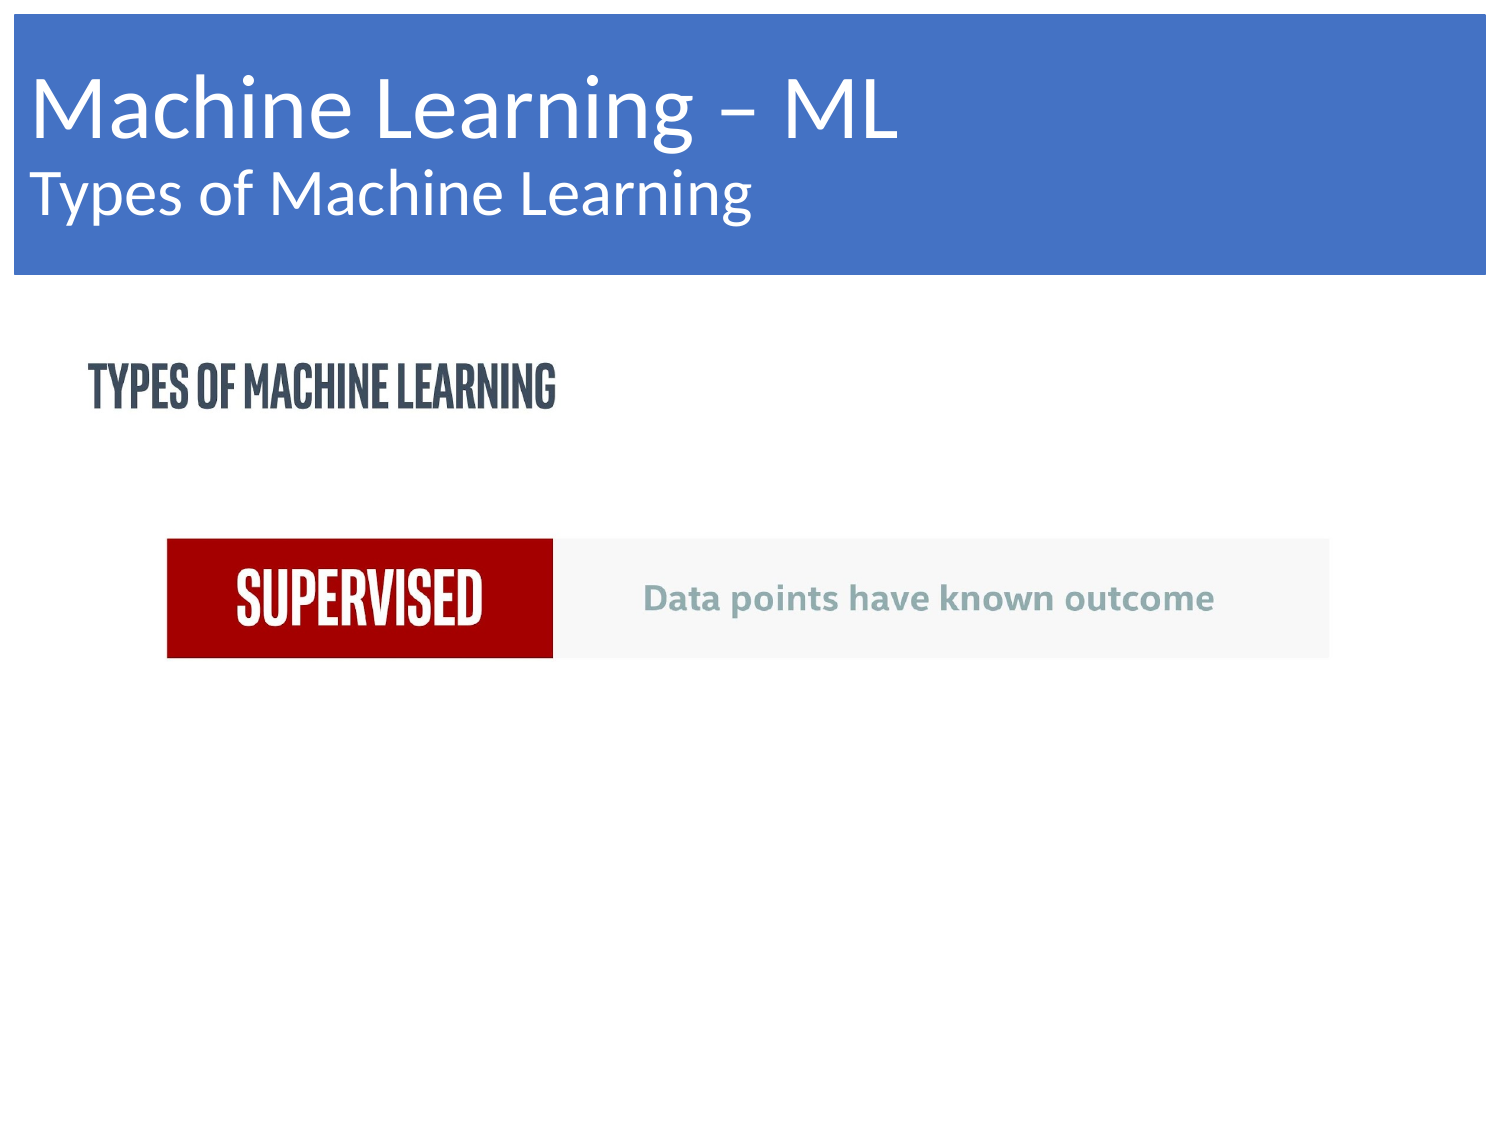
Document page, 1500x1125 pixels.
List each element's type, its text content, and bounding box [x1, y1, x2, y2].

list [14, 294, 1486, 1053]
title Machine Learning – ML Types of Machine Learning [14, 14, 1486, 275]
